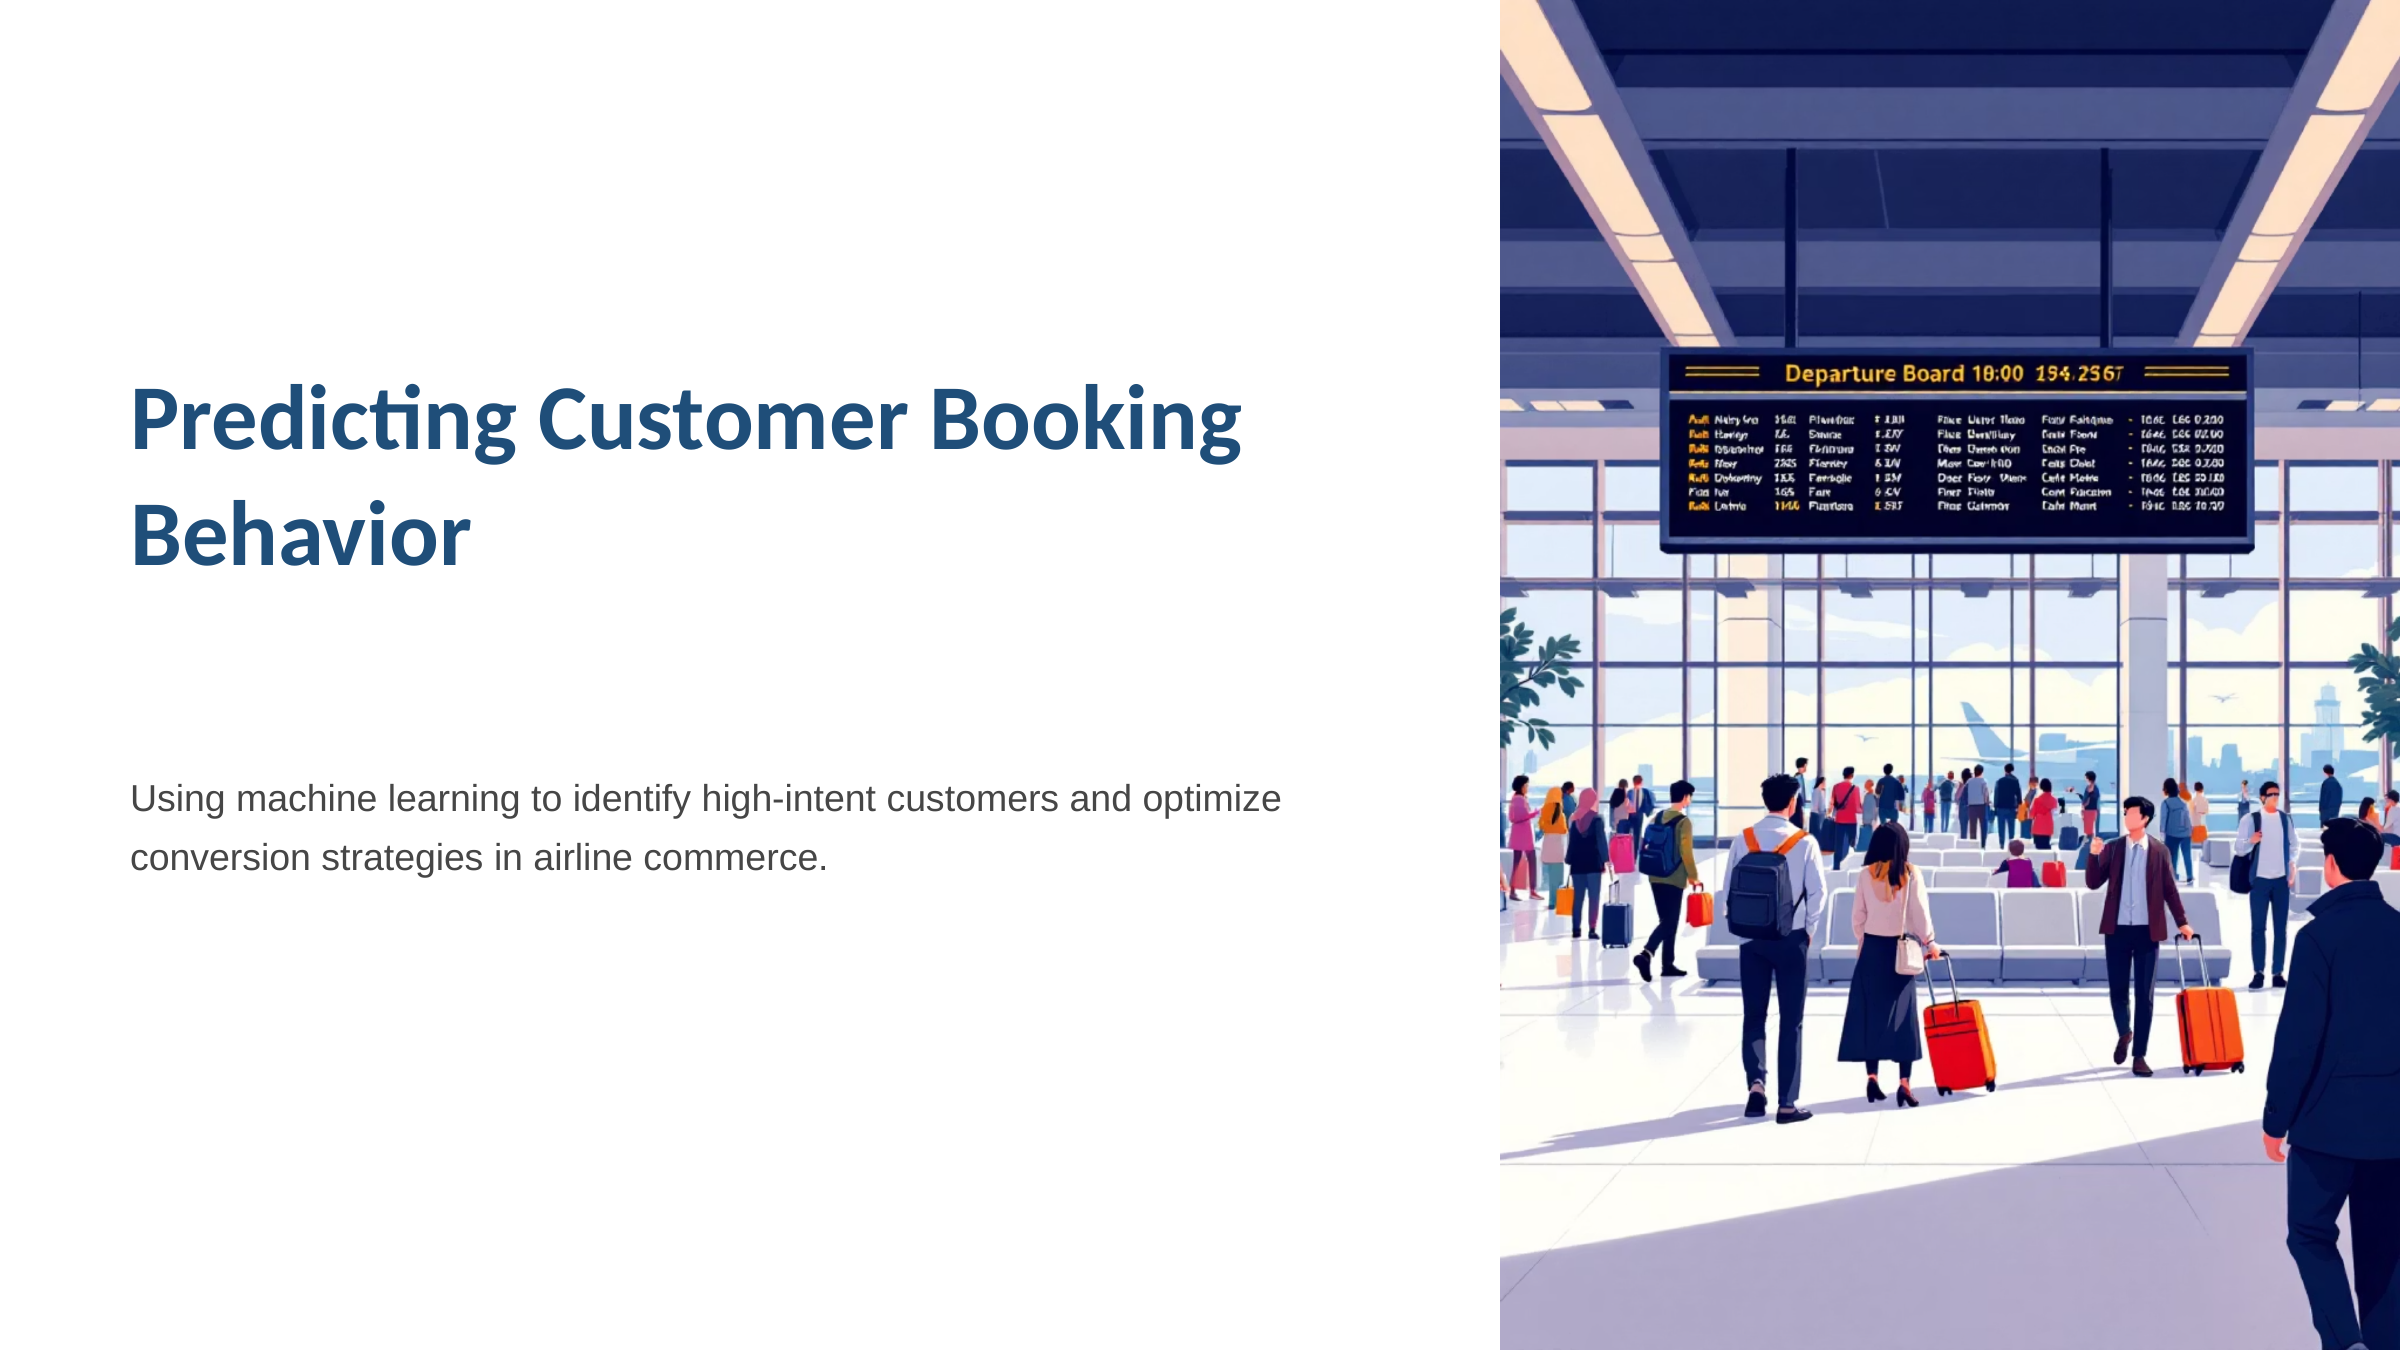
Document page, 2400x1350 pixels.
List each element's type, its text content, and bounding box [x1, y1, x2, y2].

picture [1499, 0, 2400, 1350]
text_box Predicting Customer Booking Behavior [130, 352, 1454, 704]
text_box Using machine learning to identify high-intent customers and optimize conversion strategies in airline commerce. [130, 759, 1370, 879]
